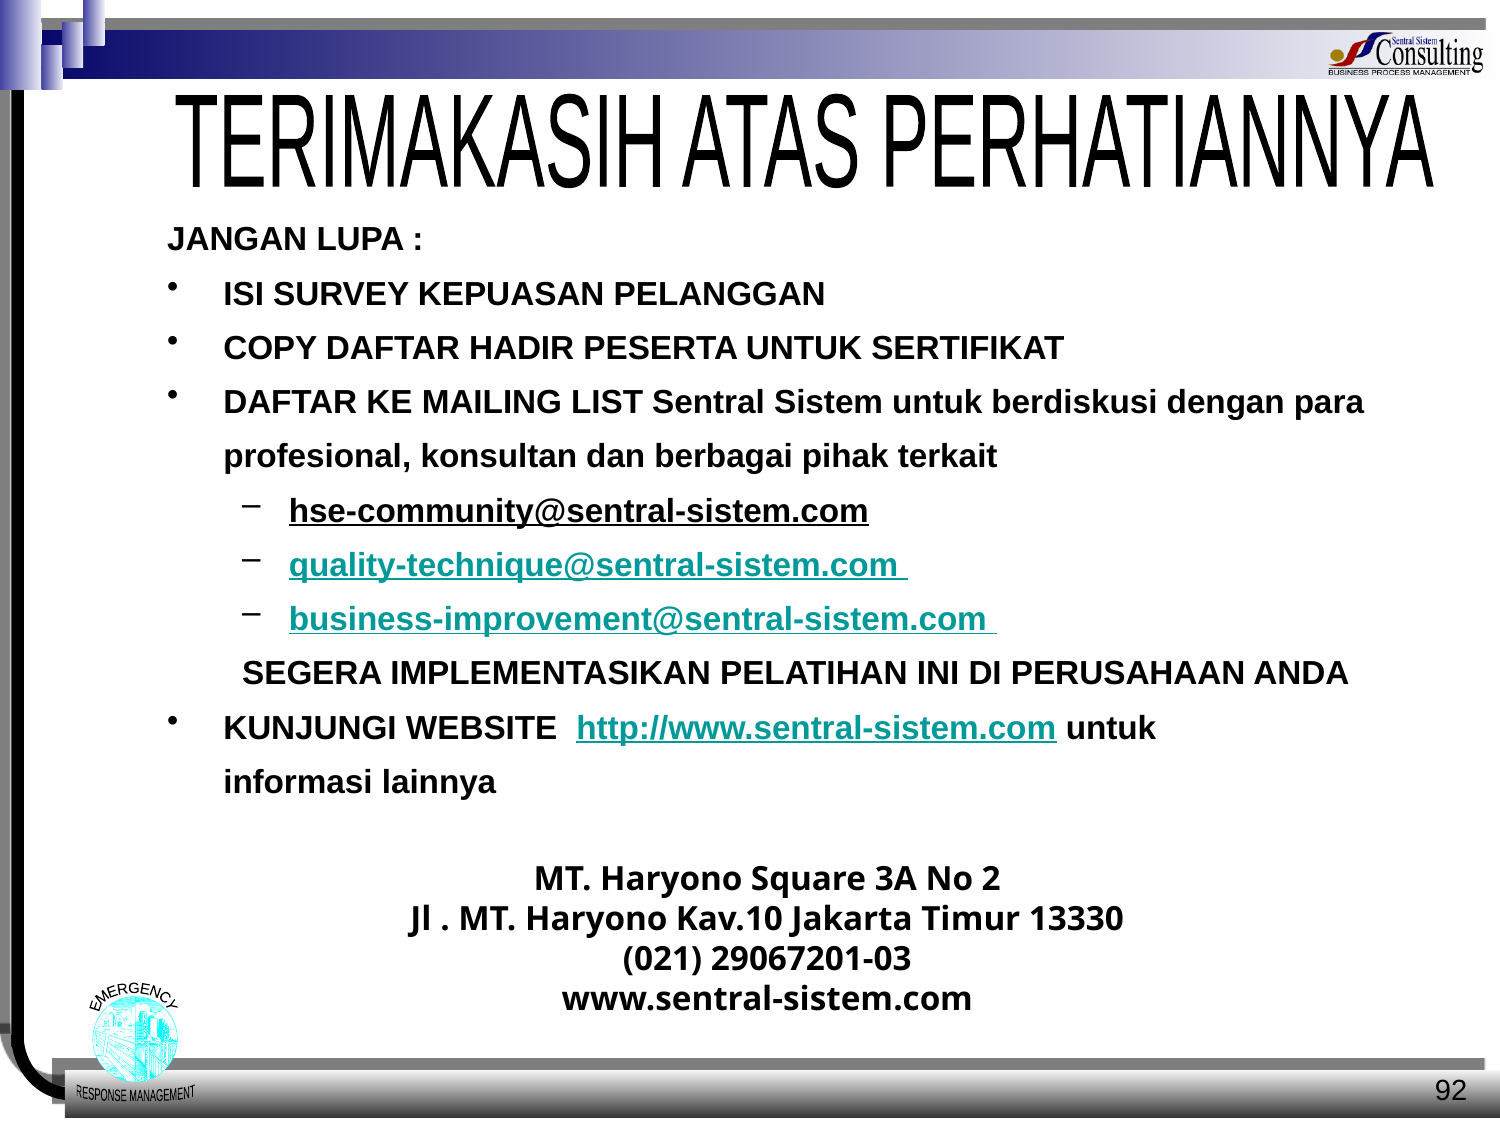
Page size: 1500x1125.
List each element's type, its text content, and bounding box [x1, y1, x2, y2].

slide_number 92 [1131, 1063, 1483, 1125]
text_box MT. Haryono Square 3A No 2 Jl . MT. Haryono Kav.10 Jakarta Timur 13330 (021) 29067201-03 www.sentral-sistem.com [93, 878, 1442, 997]
list JANGAN LUPA : ISI SURVEY KEPUASAN PELANGGAN COPY DAFTAR HADIR PESERTA UNTUK SERTIFIKAT DAFTAR KE MAILING LIST Sentral Sistem untuk berdiskusi dengan para profesional, konsultan dan berbagai pihak terkait hse-community@sentral-sistem.com quality-technique@sentral-sistem.com business-improvement@sentral-sistem.com SEGERA IMPLEMENTASIKAN PELATIHAN INI DI PERUSAHAAN ANDA KUNJUNGI WEBSITE http://www.sentral-sistem.com untuk informasi lainnya [152, 222, 1452, 988]
picture [1328, 30, 1483, 75]
